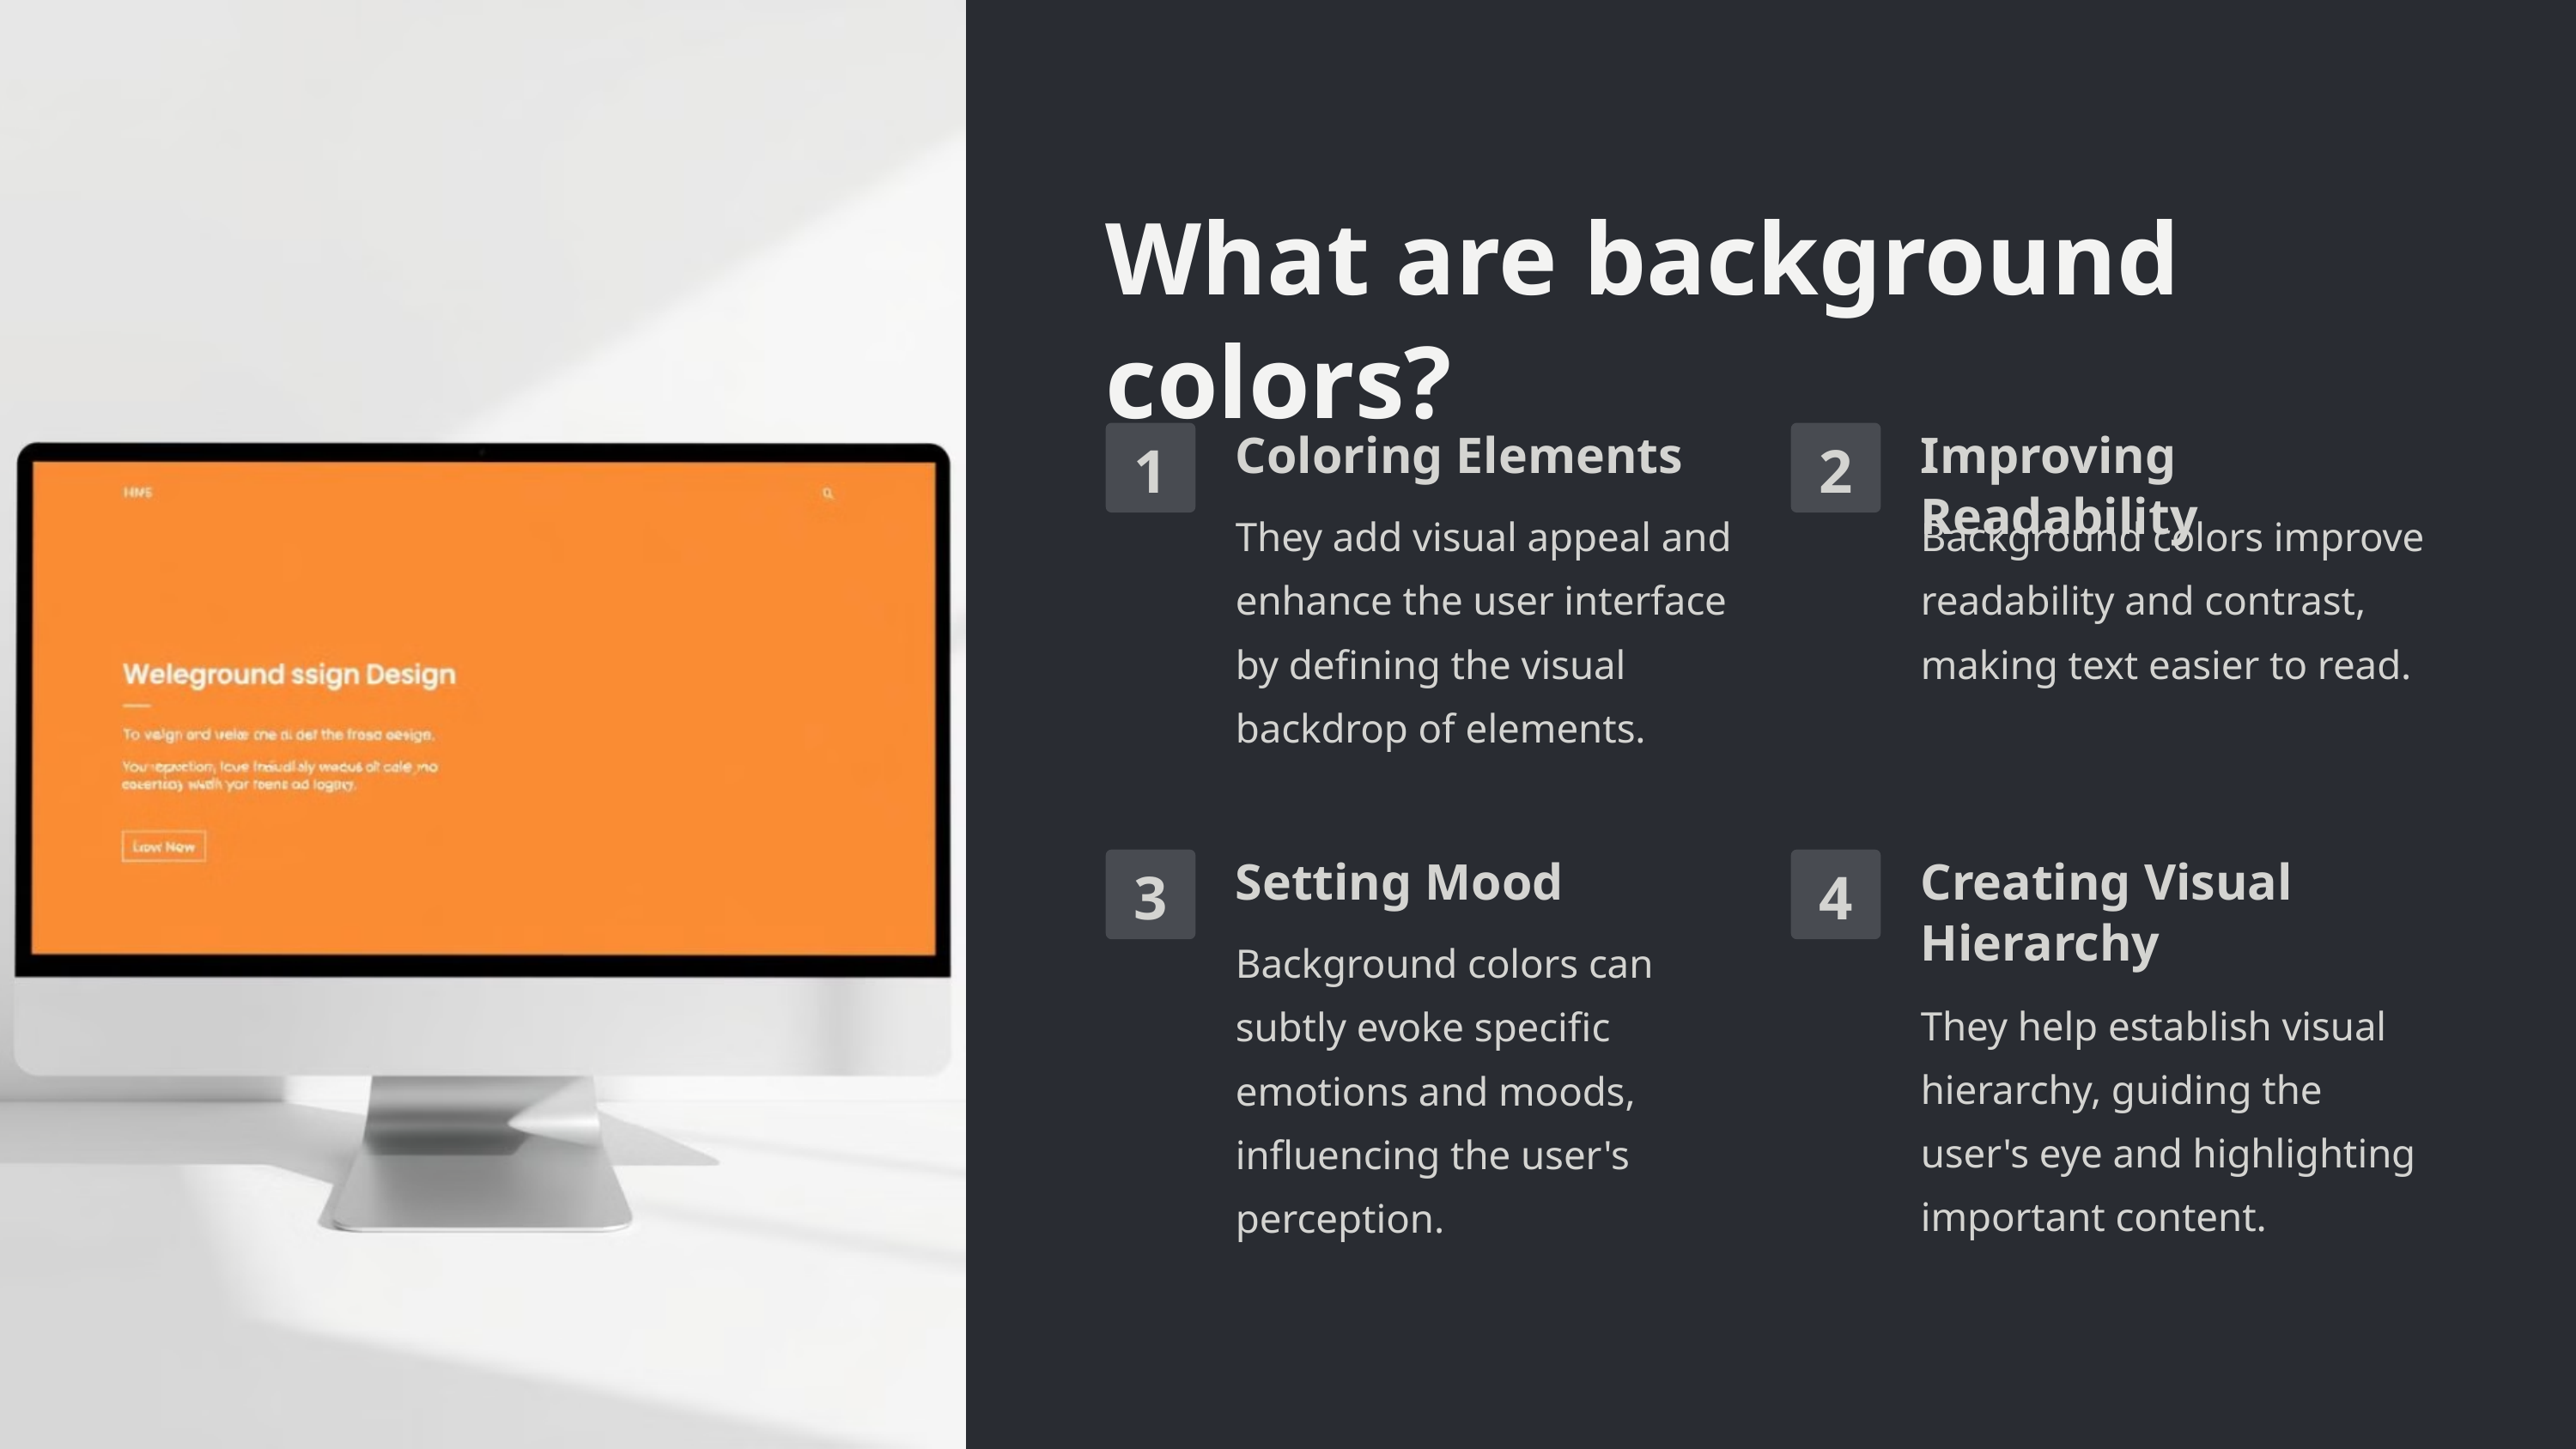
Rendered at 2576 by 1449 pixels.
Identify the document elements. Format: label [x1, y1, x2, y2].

text_box [1790, 422, 1881, 513]
text_box [1105, 849, 1196, 940]
text_box [1105, 422, 1196, 513]
text_box [0, 0, 2576, 1449]
text_box [1790, 849, 1881, 940]
